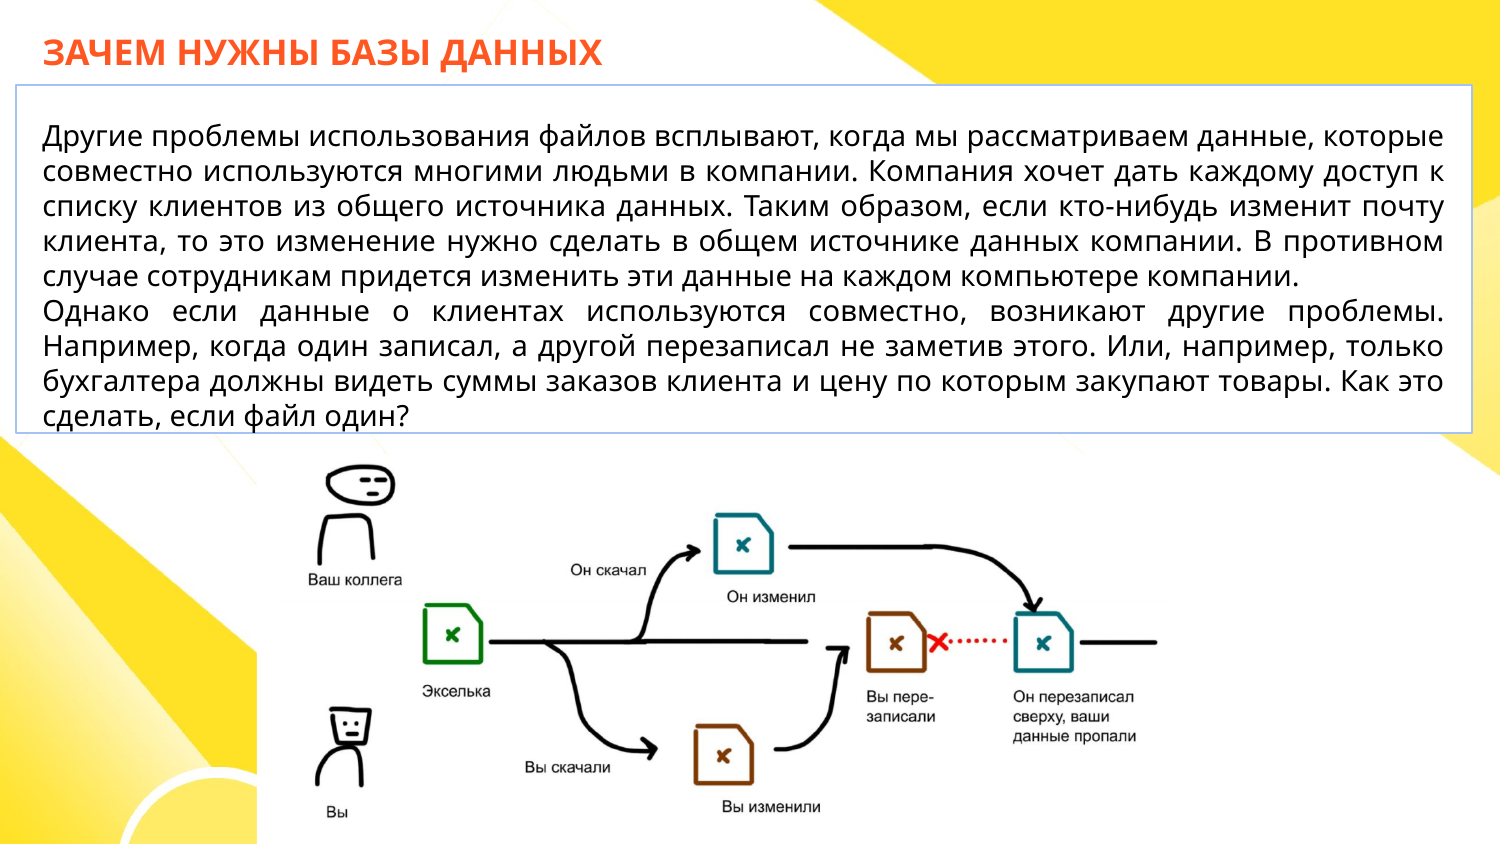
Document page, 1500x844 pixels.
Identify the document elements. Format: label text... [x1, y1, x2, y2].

text_box Другие проблемы использования файлов всплывают, когда мы рассматриваем данные, которые совместно используются многими людьми в компании. Компания хочет дать каждому доступ к списку клиентов из общего источника данных. Таким образом, если кто-нибудь изменит почту клиента, то это изменение нужно сделать в общем источнике данных компании. В противном случае сотрудникам придется изменить эти данные на каждом компьютере компании. Однако если данные о клиентах используются совместно, возникают другие проблемы. Например, когда один записал, а другой перезаписал не заметив этого. Или, например, только бухгалтера должны видеть суммы заказов клиента и цену по которым закупают товары. Как это сделать, если файл один? [27, 102, 1461, 448]
text_box ЗАЧЕМ НУЖНЫ БАЗЫ ДАННЫХ [27, 14, 886, 88]
text_box [15, 84, 1472, 434]
picture [0, 0, 1500, 844]
